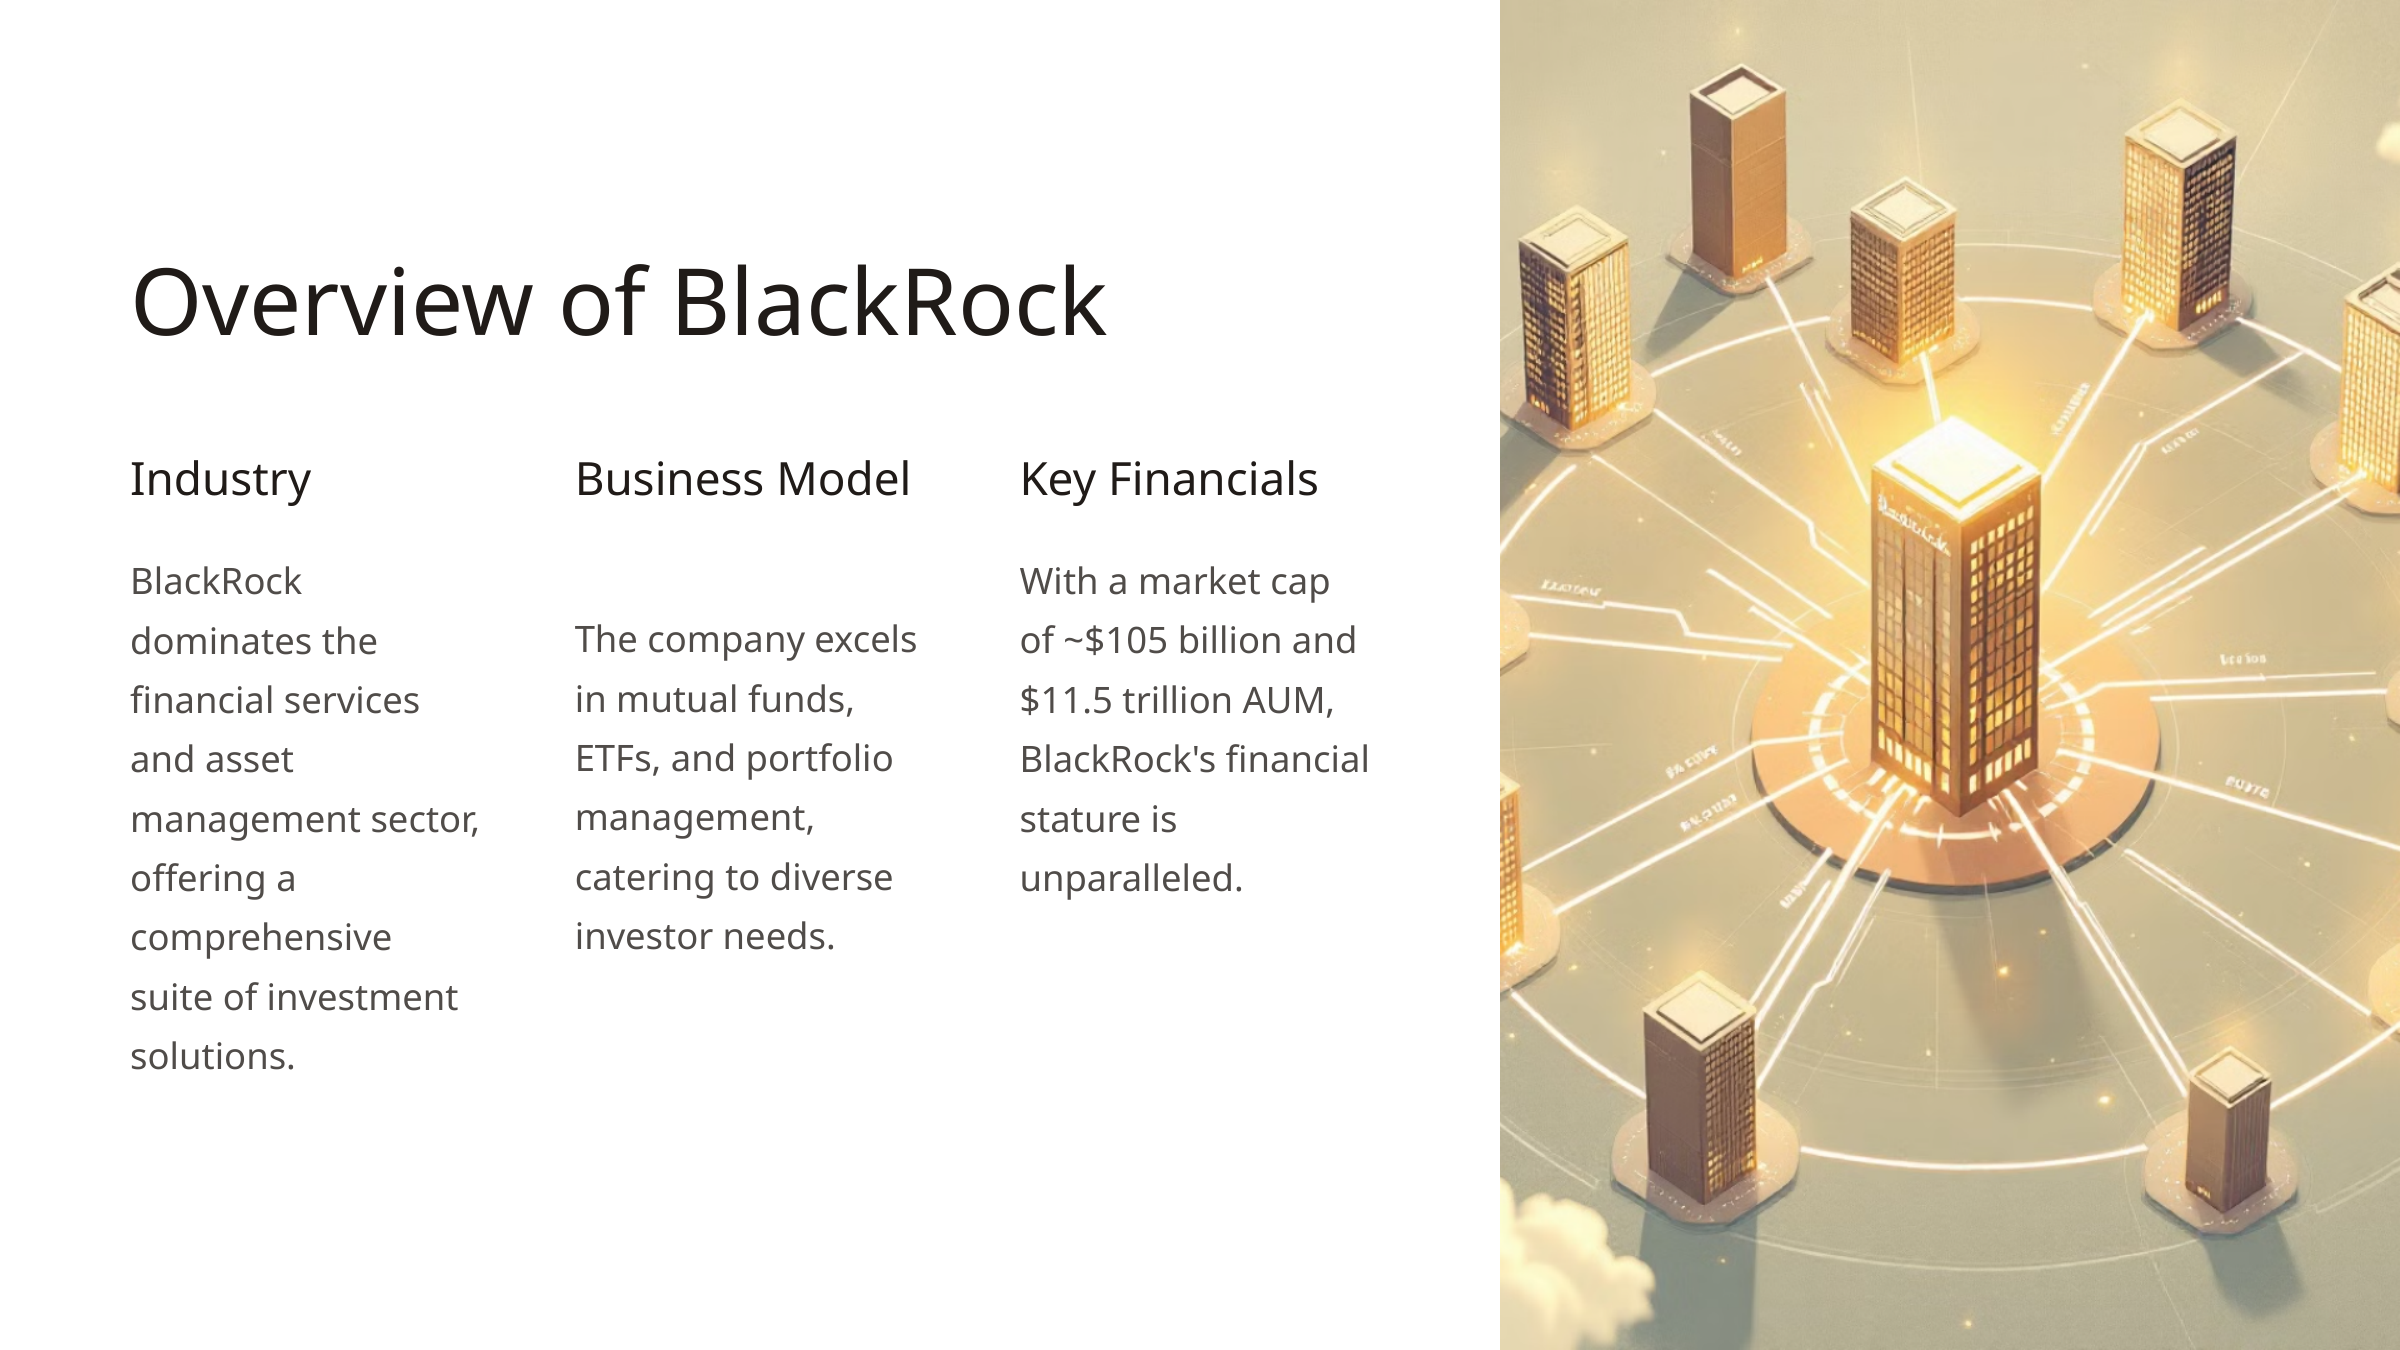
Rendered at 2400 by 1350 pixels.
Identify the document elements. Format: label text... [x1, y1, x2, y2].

text_box With a market cap of ~$105 billion and $11.5 trillion AUM, BlackRock's financial stature is unparalleled. [1019, 542, 1373, 900]
text_box Key Financials [1019, 447, 1373, 506]
text_box Business Model [574, 447, 928, 564]
text_box The company excels in mutual funds, ETFs, and portfolio management, catering to diverse investor needs. [574, 600, 928, 958]
text_box Industry [130, 447, 483, 506]
text_box BlackRock dominates the financial services and asset management sector, offering a comprehensive suite of investment solutions. [130, 542, 483, 1079]
text_box Overview of BlackRock [130, 238, 1182, 355]
picture [1499, 0, 2400, 1350]
